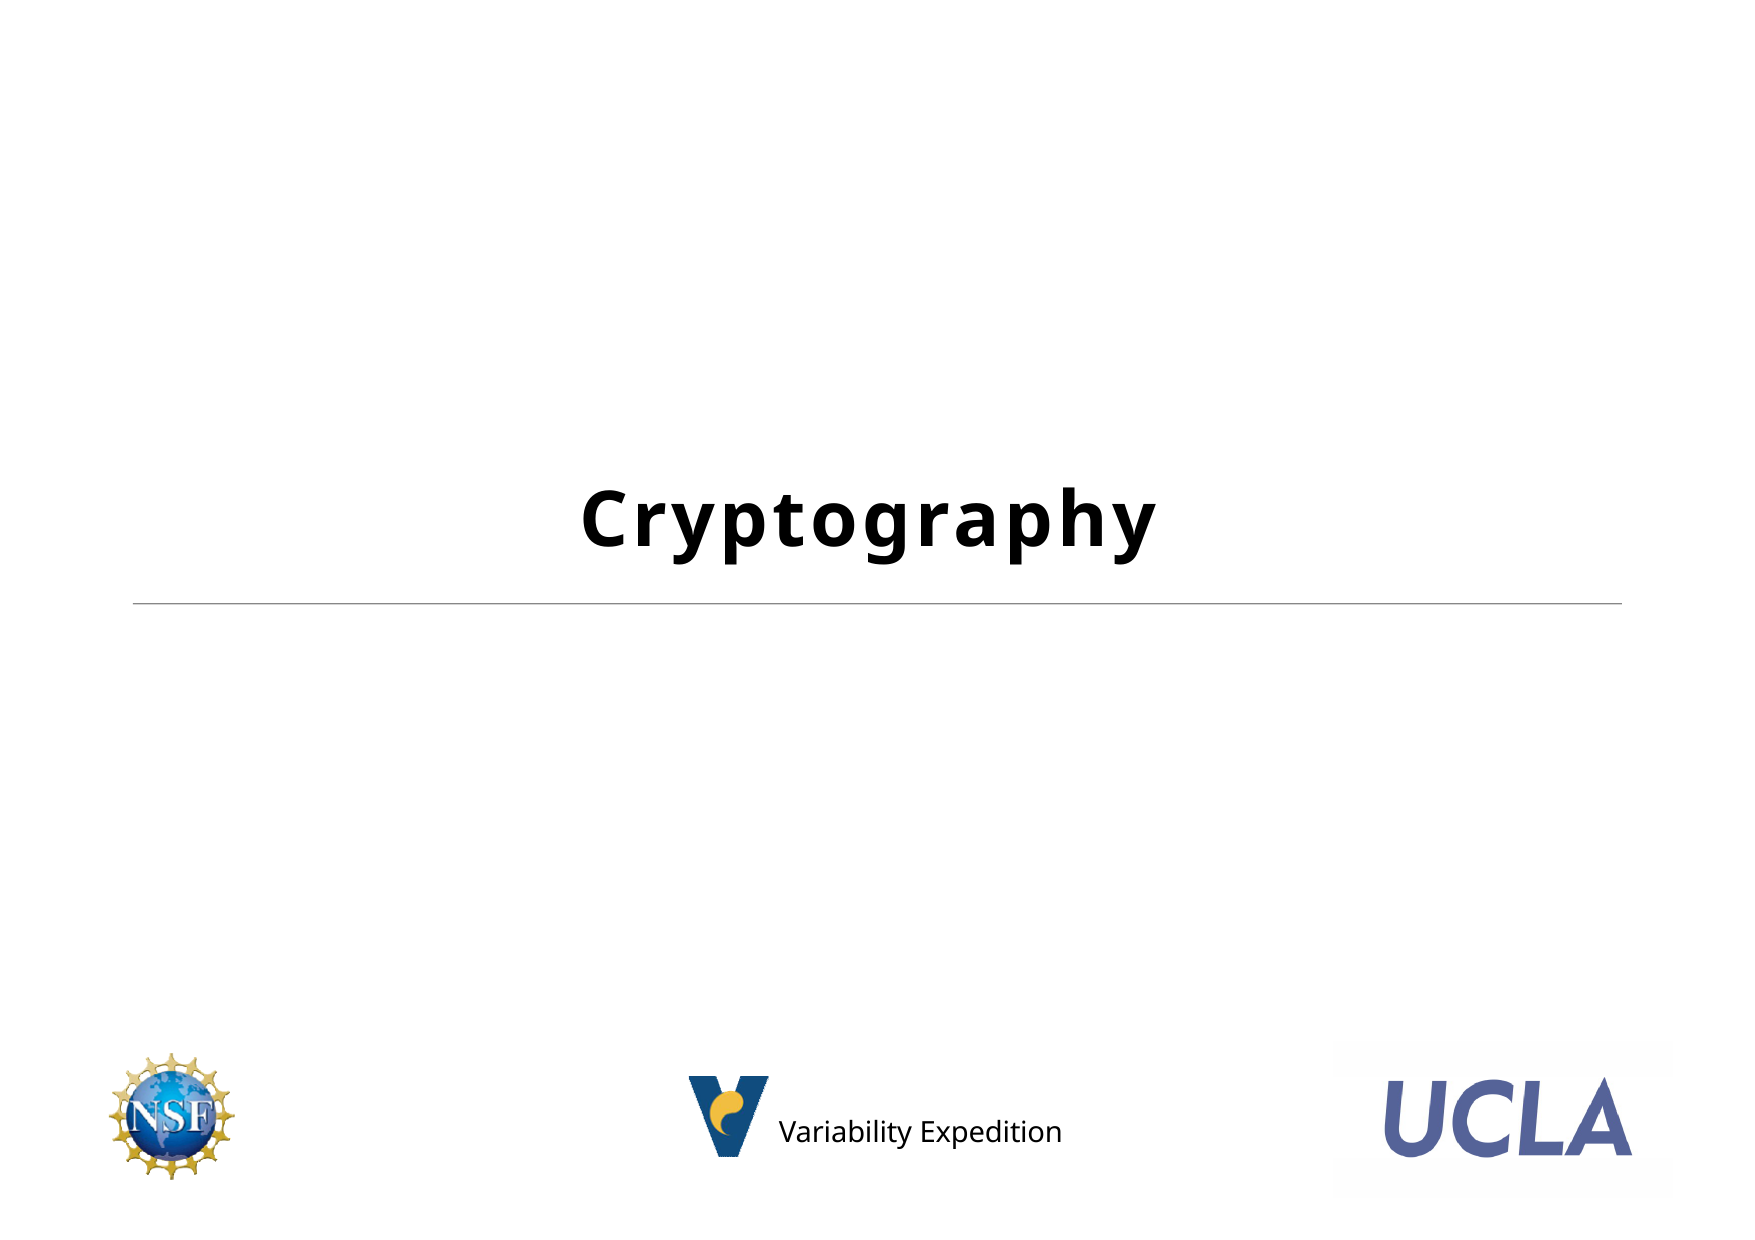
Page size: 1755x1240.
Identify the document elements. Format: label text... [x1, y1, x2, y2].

title Cryptography [574, 466, 1180, 676]
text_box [108, 1053, 236, 1180]
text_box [1333, 1040, 1674, 1198]
text_box [688, 1075, 769, 1157]
text_box Variability Expedition [776, 1111, 1073, 1149]
